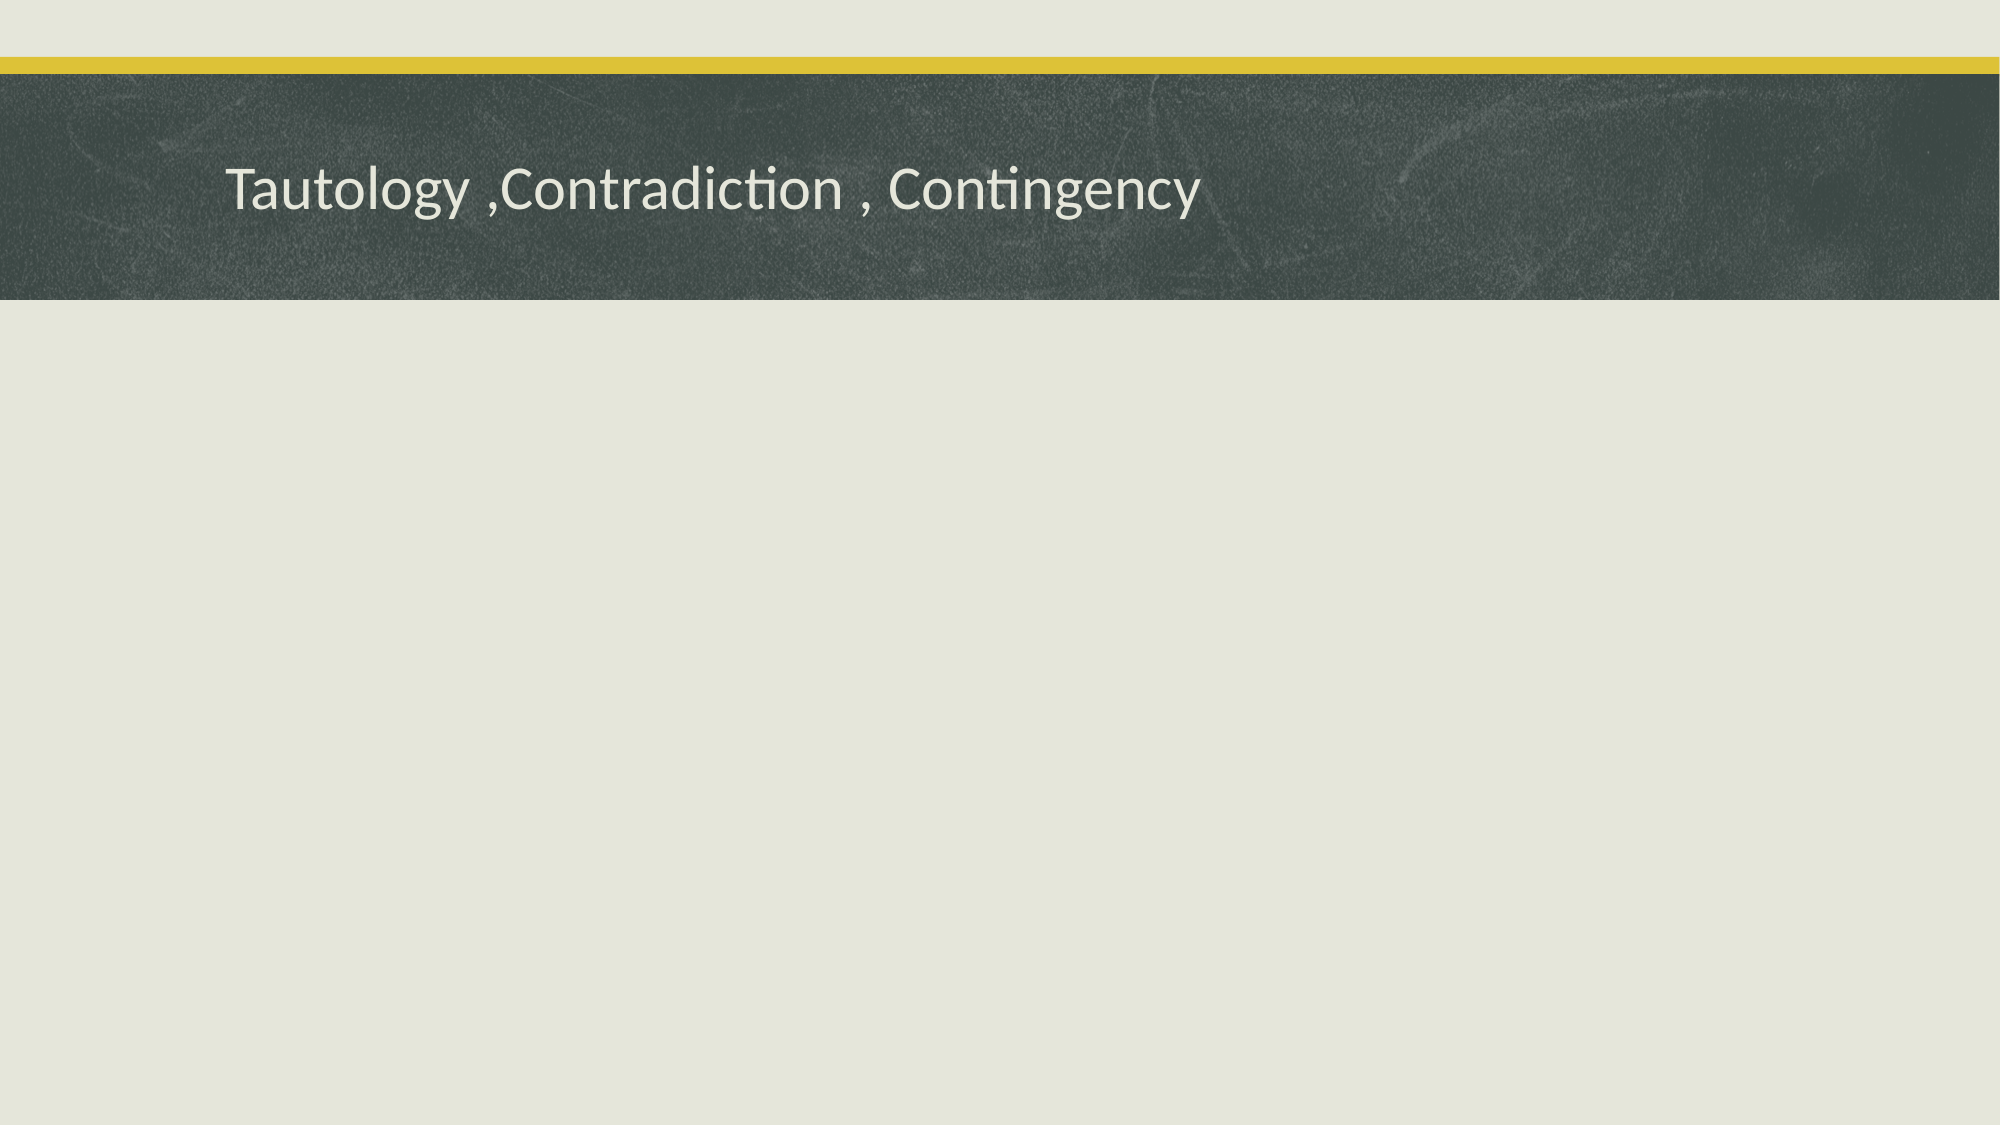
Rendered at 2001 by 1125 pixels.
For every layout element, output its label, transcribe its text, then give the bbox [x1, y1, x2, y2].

title Tautology ,Contradiction , Contingency [210, 76, 1790, 300]
picture [0, 74, 2000, 300]
